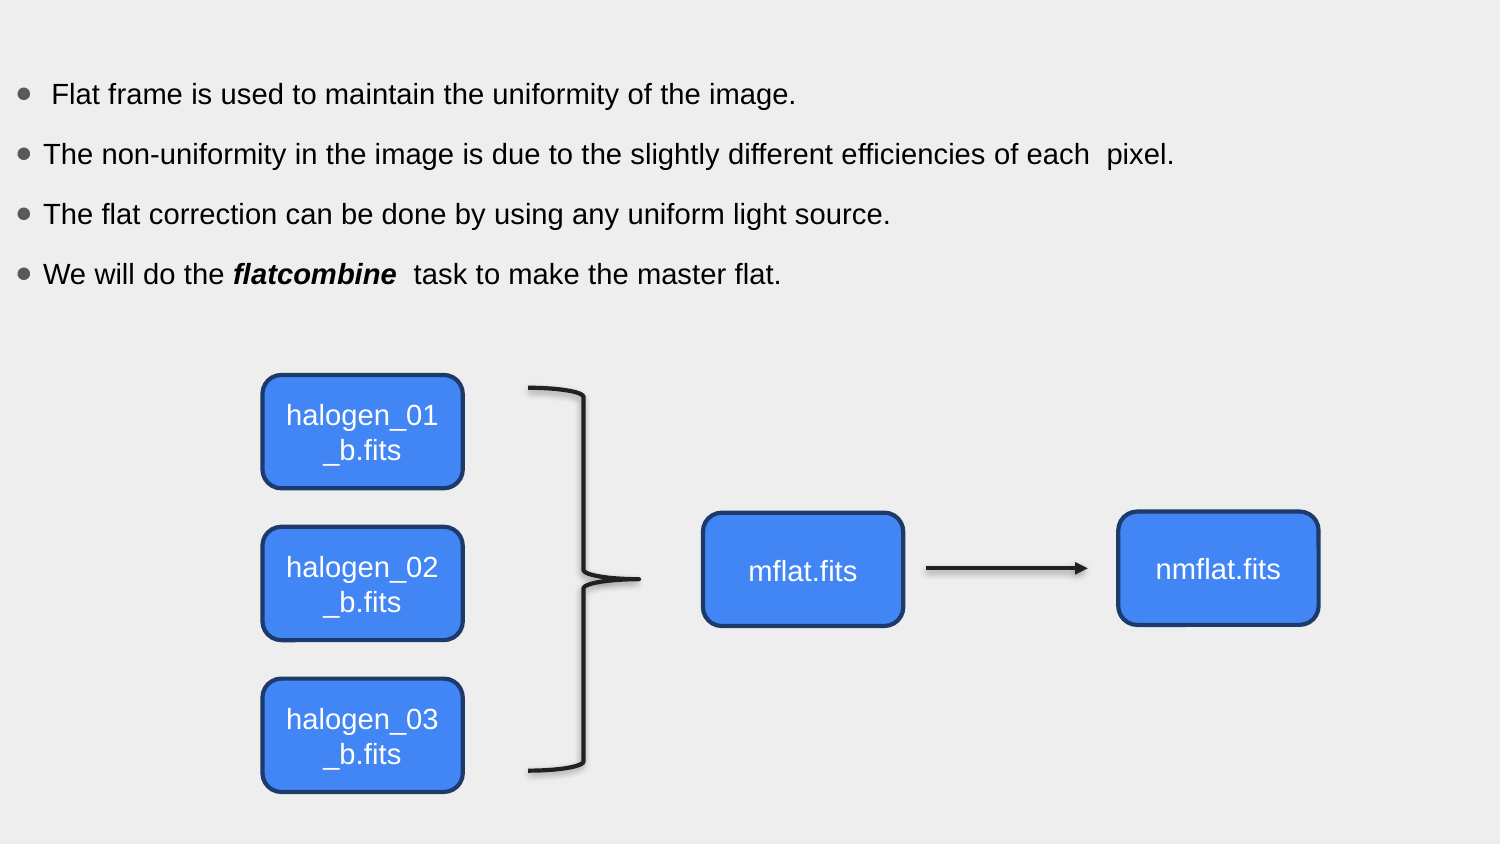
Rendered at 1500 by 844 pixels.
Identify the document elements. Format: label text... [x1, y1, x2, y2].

text_box [527, 385, 642, 773]
text_box mflat.fits [700, 510, 906, 629]
text_box nmflat.fits [1116, 509, 1321, 628]
list Flat frame is used to maintain the uniformity of the image. The non-uniformity in the image is due to the slightly different efficiencies of each pixel. The flat correction can be done by using any uniform light source. We will do the flatcombine task to make the master flat. [0, 0, 1500, 324]
text_box halogen_01_b.fits [260, 372, 465, 491]
text_box halogen_02_b.fits [260, 524, 465, 643]
text_box halogen_03_b.fits [260, 676, 465, 795]
